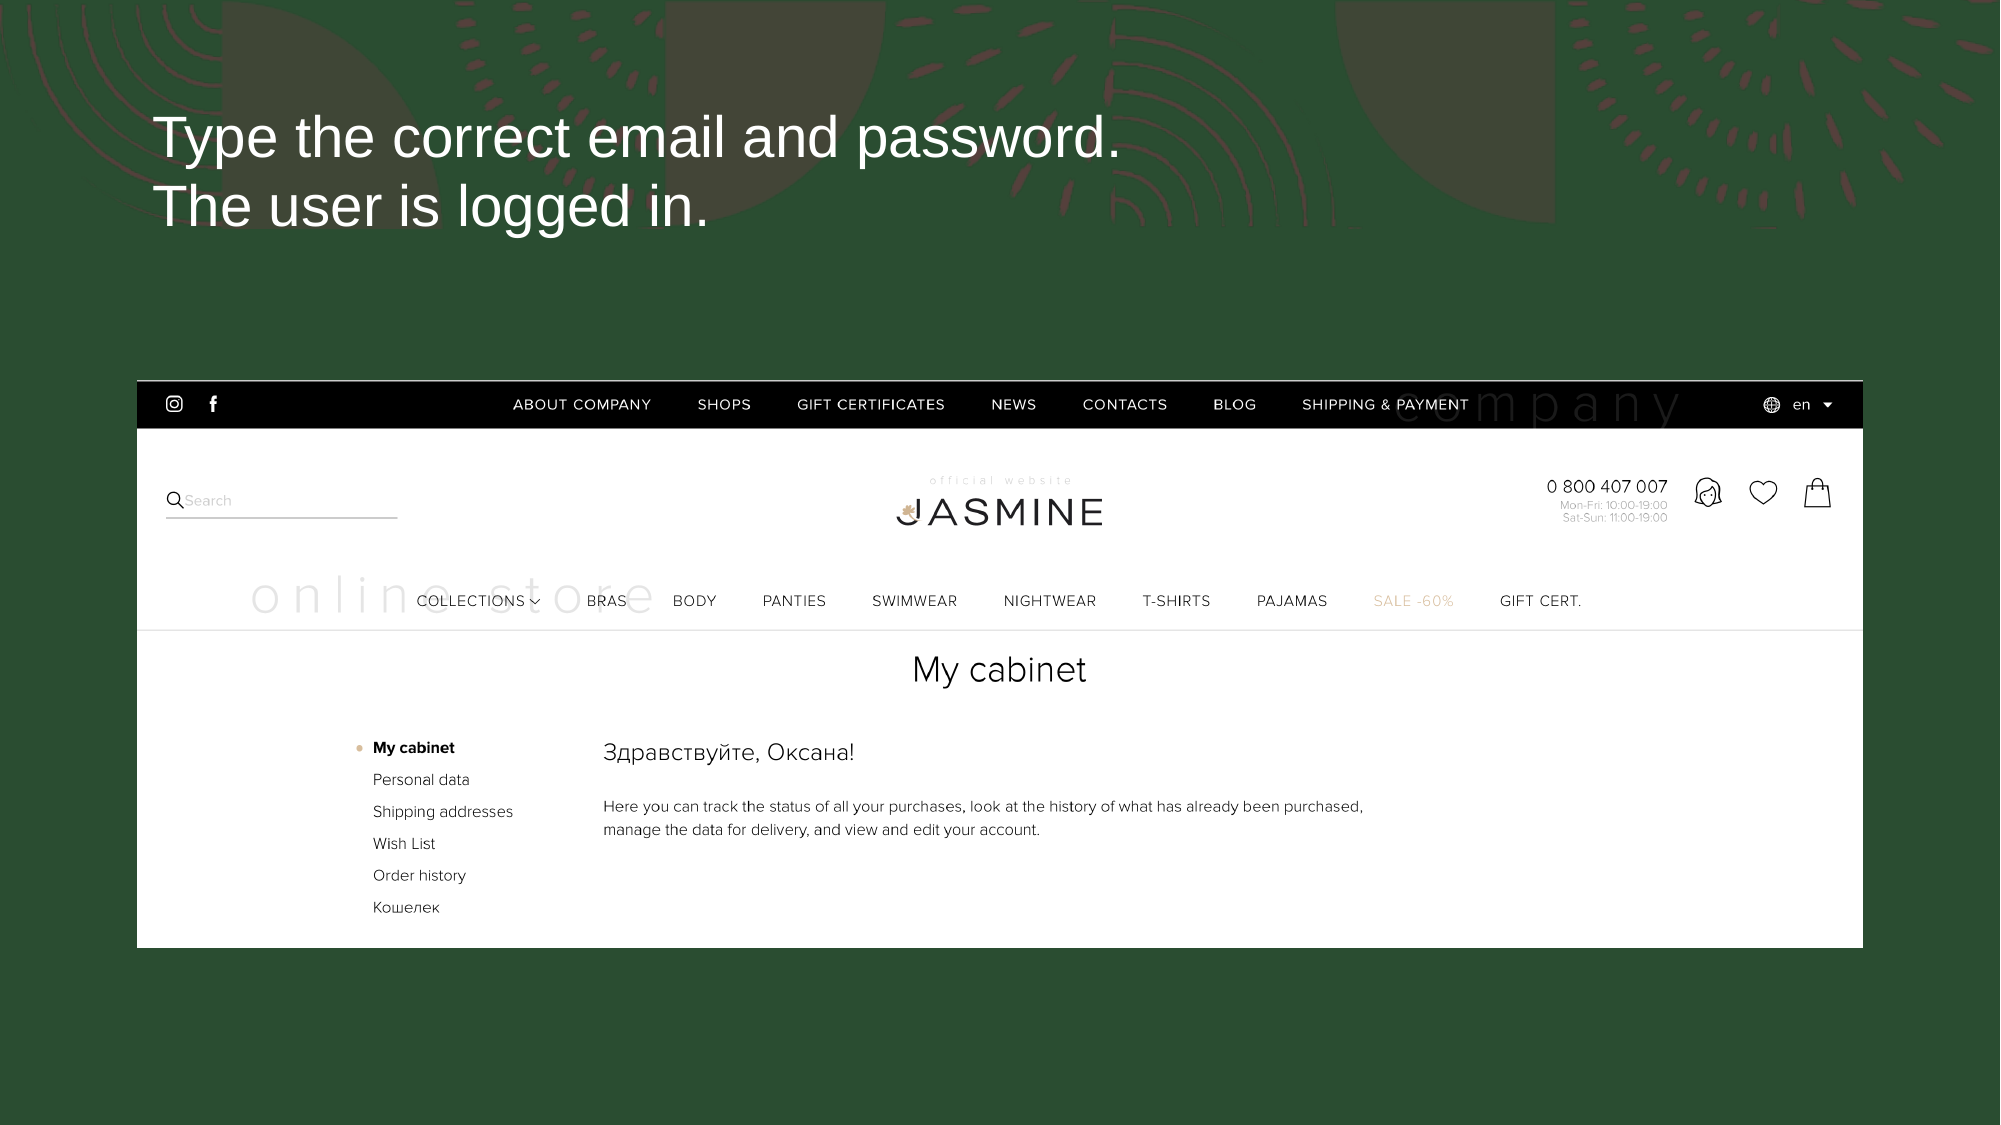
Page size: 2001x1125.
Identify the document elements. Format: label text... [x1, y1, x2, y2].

title Type the correct email and password. The user is logged in. [137, 60, 1863, 278]
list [137, 380, 1863, 948]
